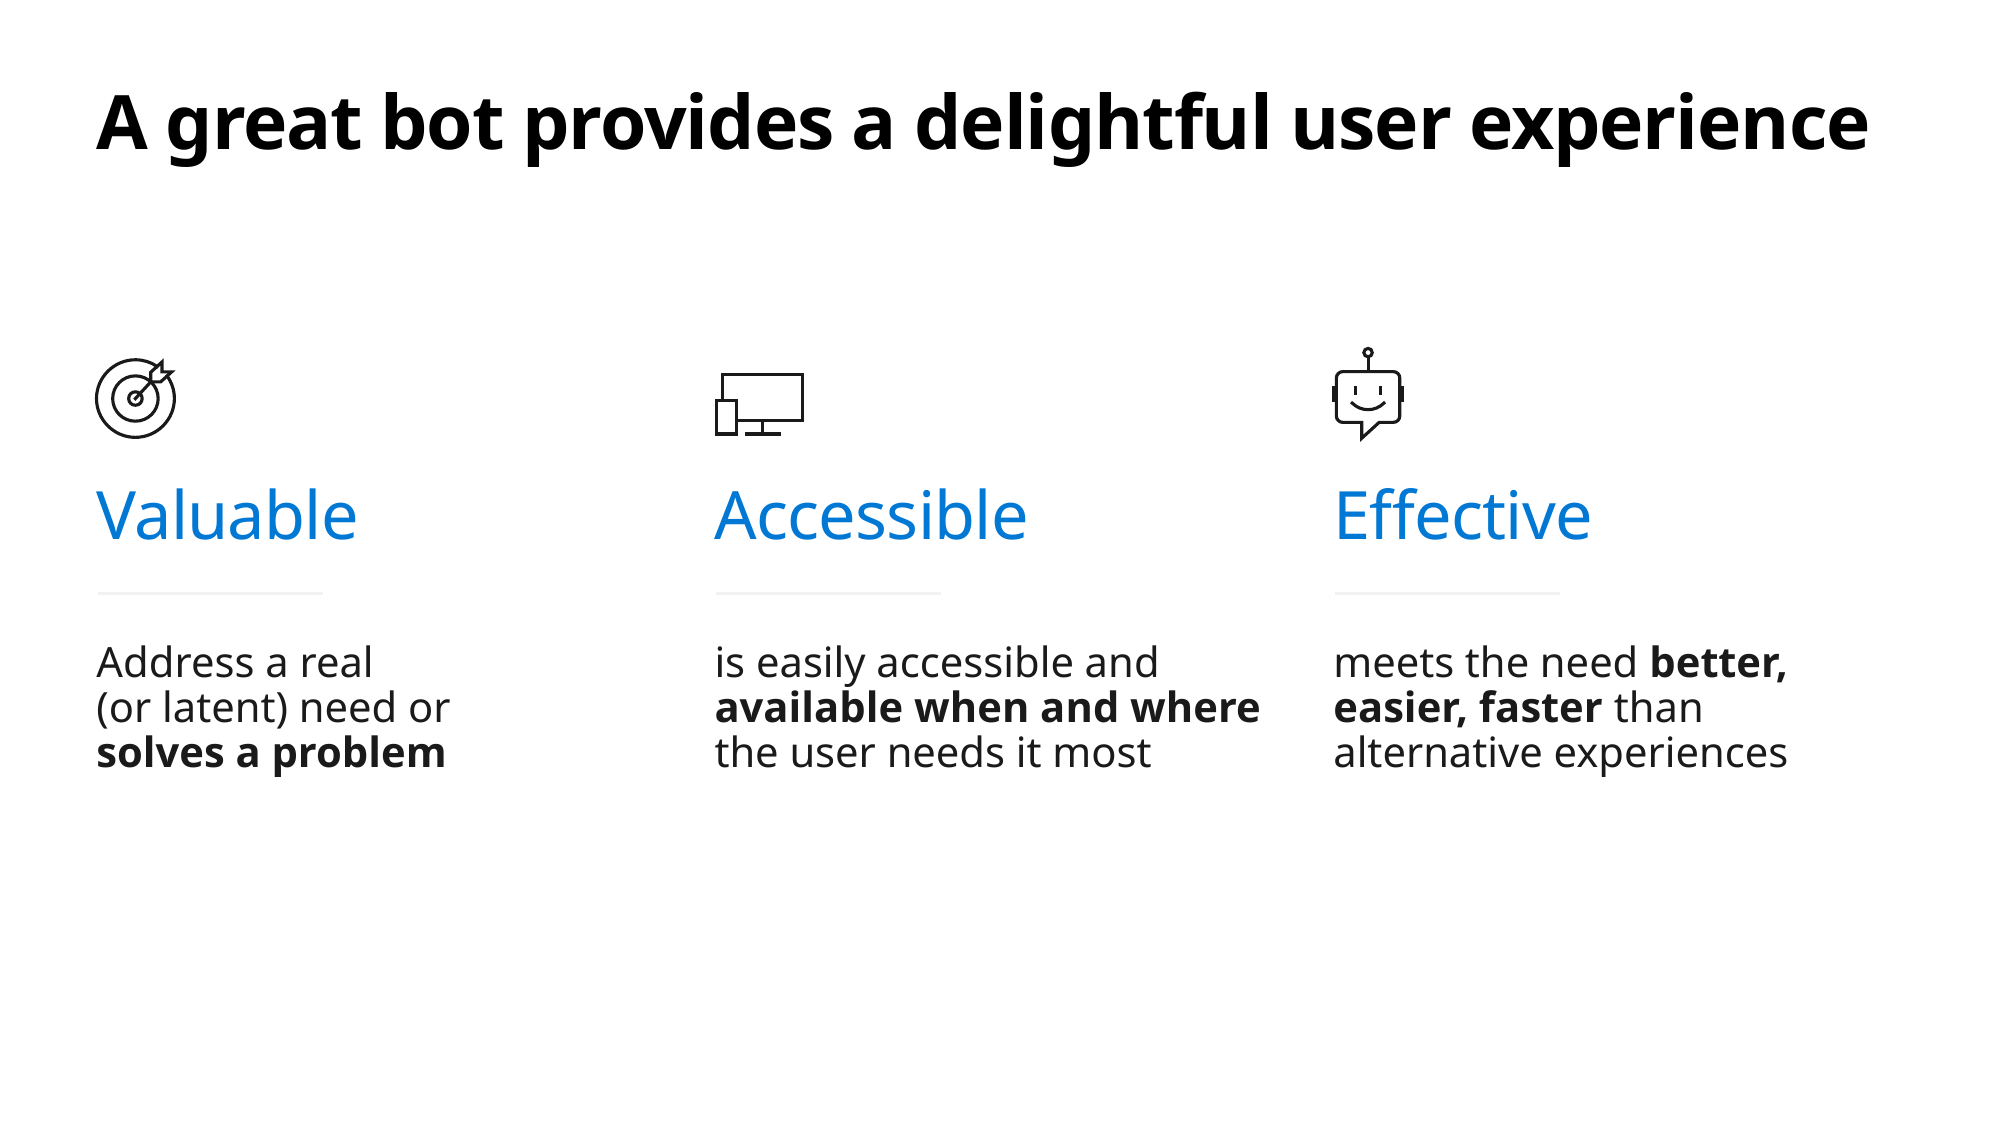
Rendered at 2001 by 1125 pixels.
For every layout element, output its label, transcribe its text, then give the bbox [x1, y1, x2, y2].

text_box [96, 359, 175, 438]
title A great bot provides a delightful user experience [96, 75, 1904, 166]
text_box Effective meets the need better, easier, faster than alternative experiences [1333, 481, 1904, 777]
text_box Valuable Address a real (or latent) need or solves a problem [96, 481, 667, 777]
text_box [1336, 348, 1400, 439]
text_box [716, 374, 803, 434]
text_box Accessible is easily accessible and available when and where the user needs it most [714, 481, 1286, 777]
